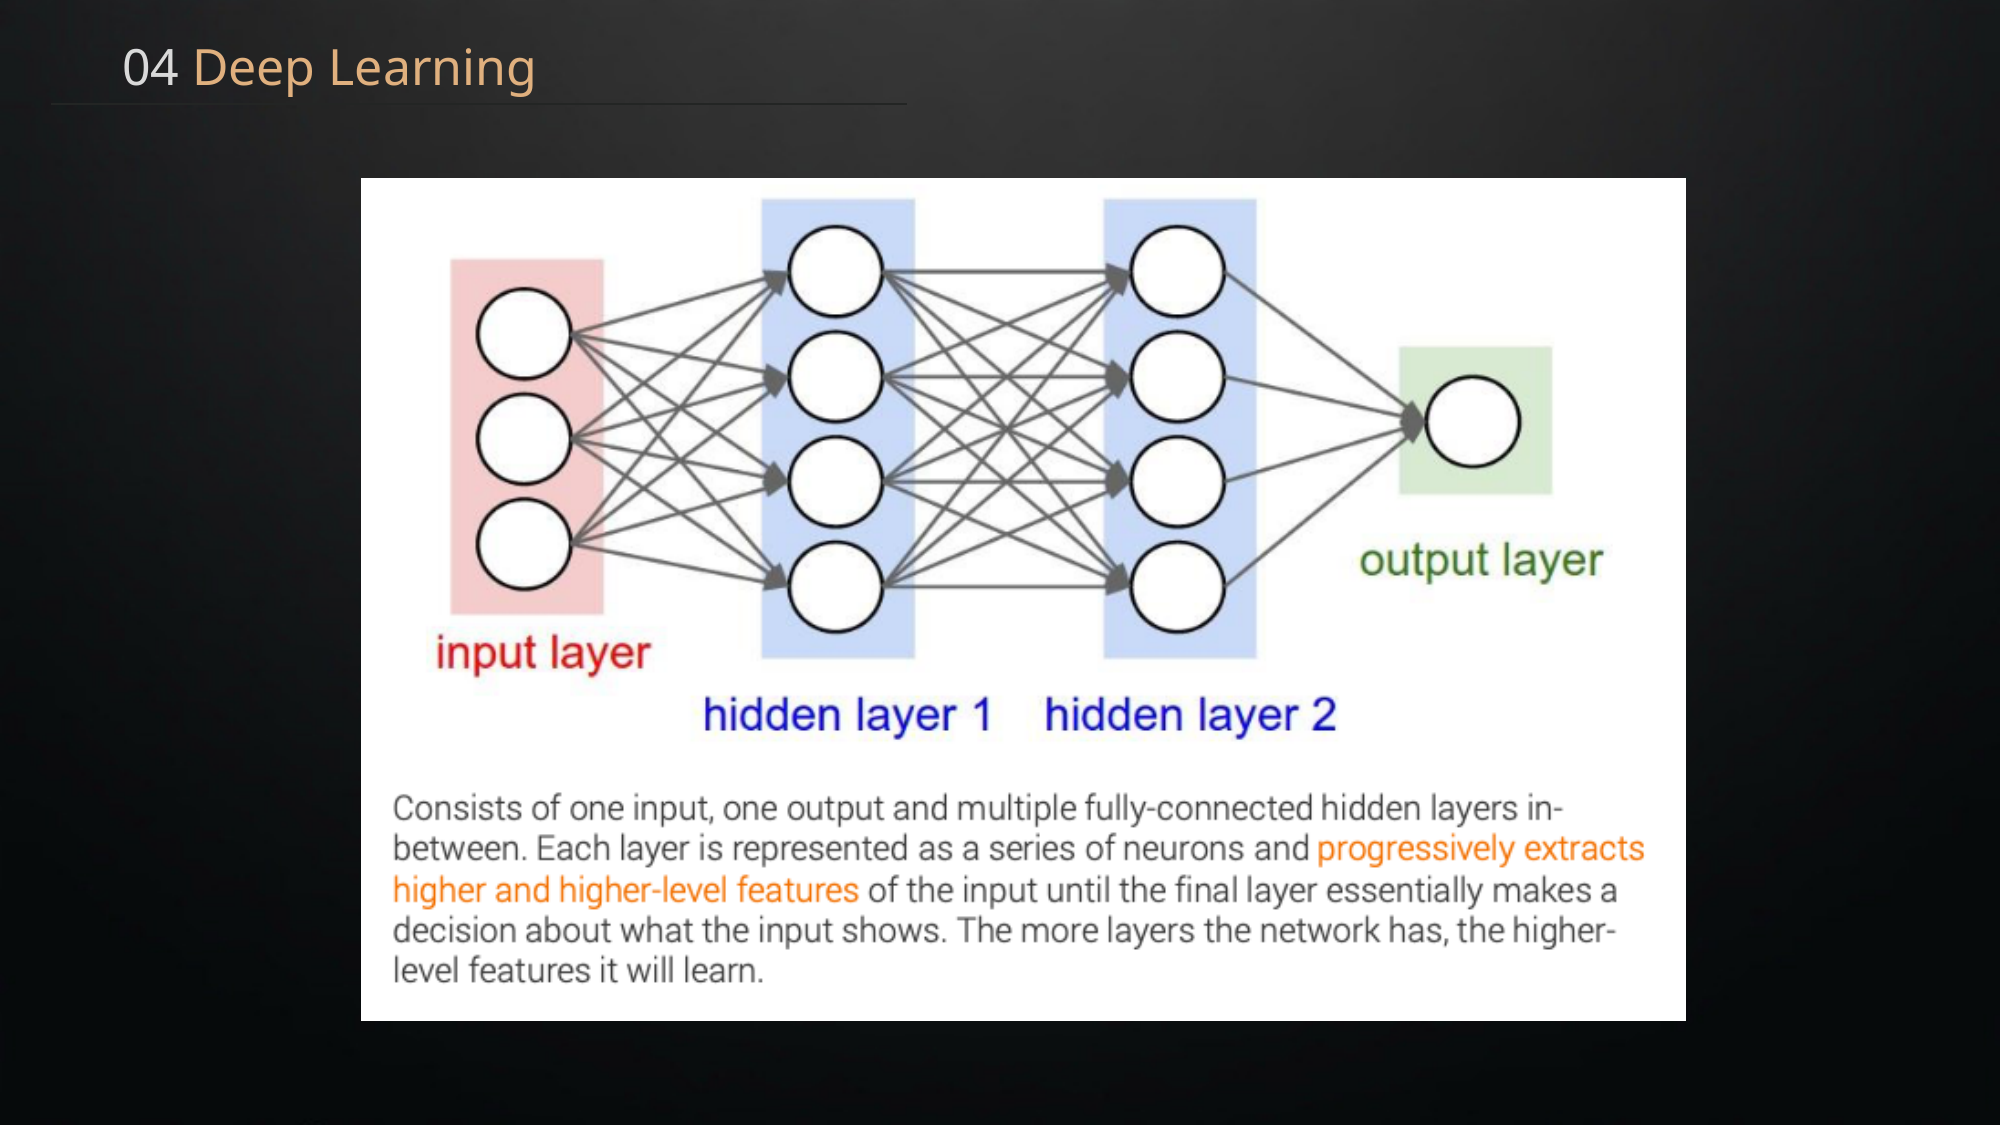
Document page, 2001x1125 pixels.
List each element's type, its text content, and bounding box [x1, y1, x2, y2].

text_box 04 Deep Learning [107, 28, 932, 103]
picture [0, 0, 2000, 1125]
